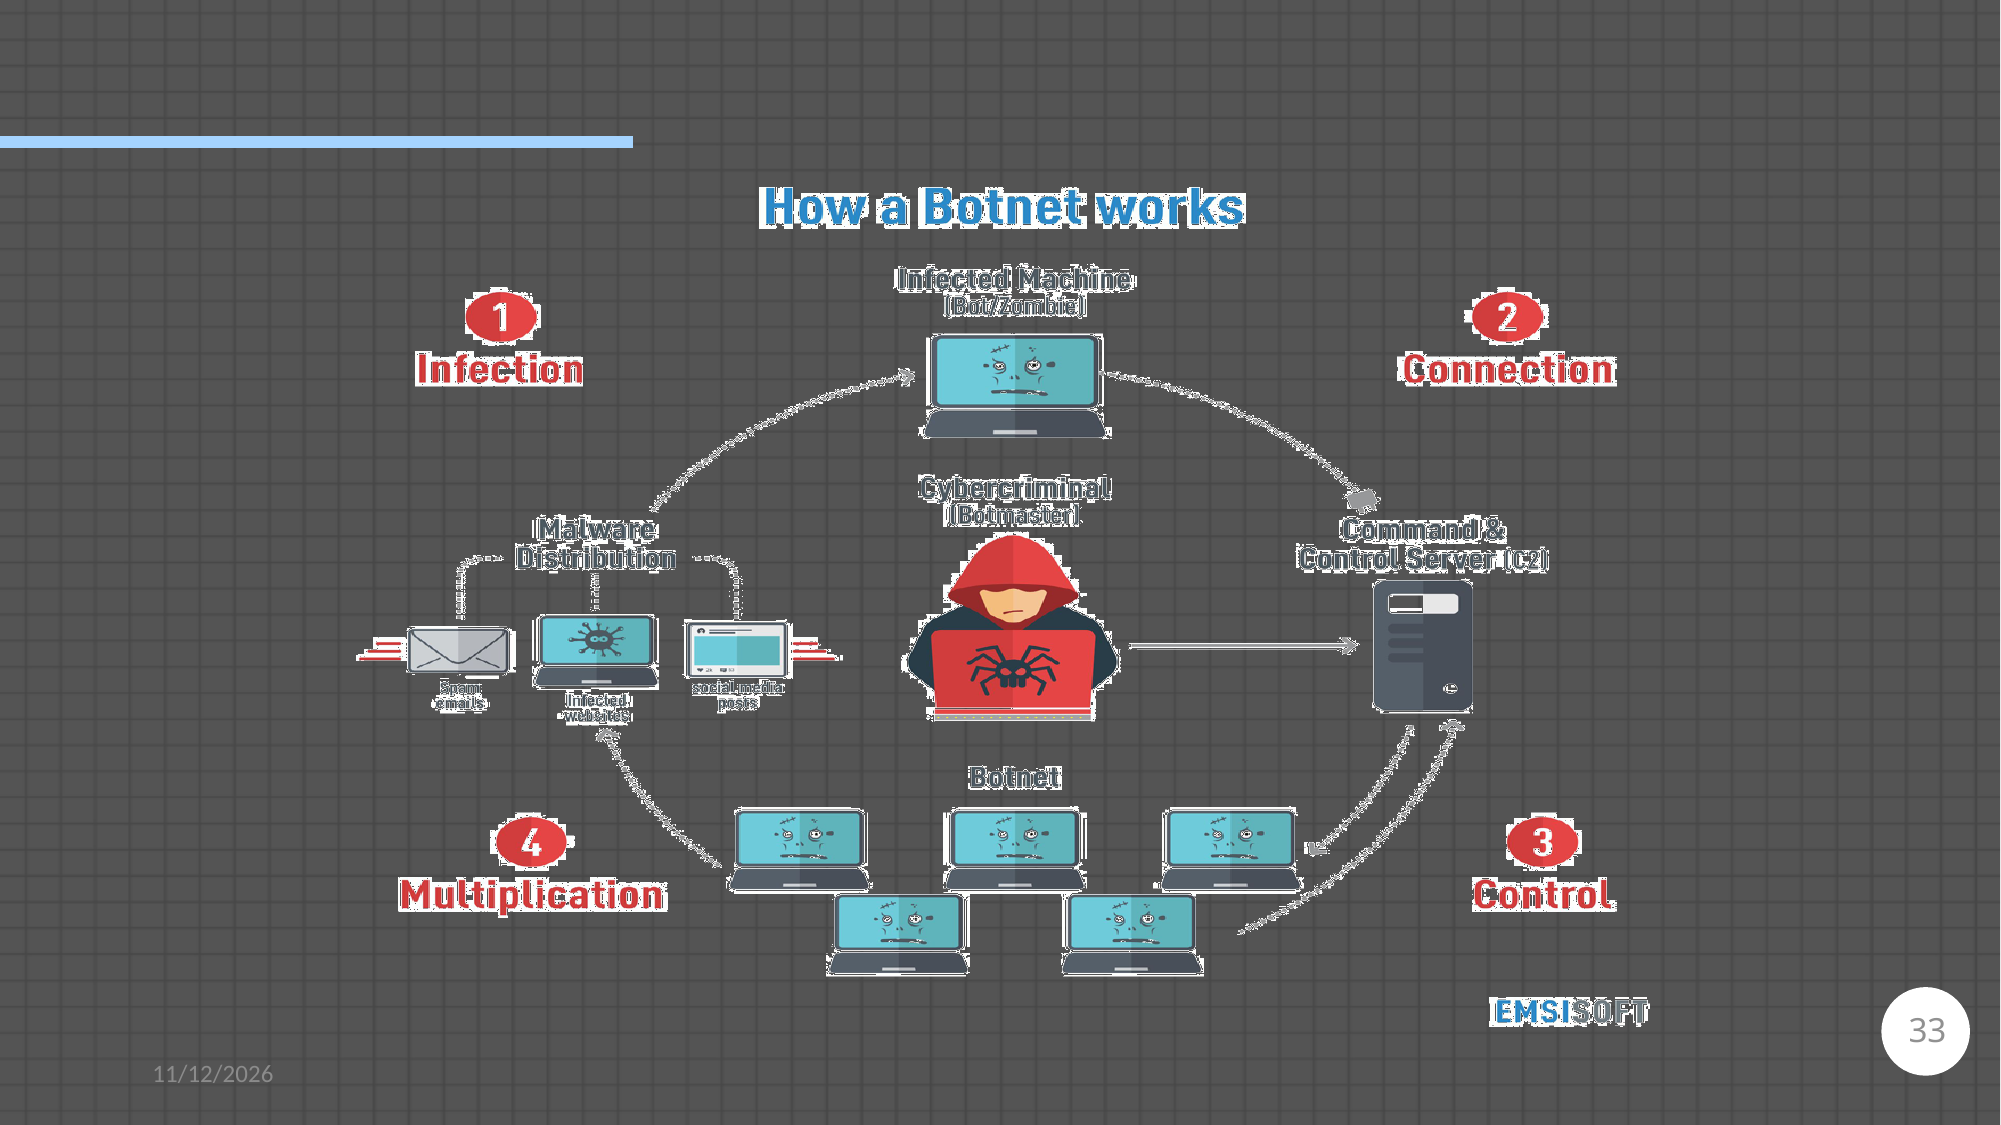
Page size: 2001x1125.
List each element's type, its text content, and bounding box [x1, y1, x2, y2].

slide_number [137, 1042, 588, 1103]
text_box [0, 135, 634, 149]
picture [0, 0, 2001, 1125]
slide_number 33 [1881, 1001, 1962, 1062]
